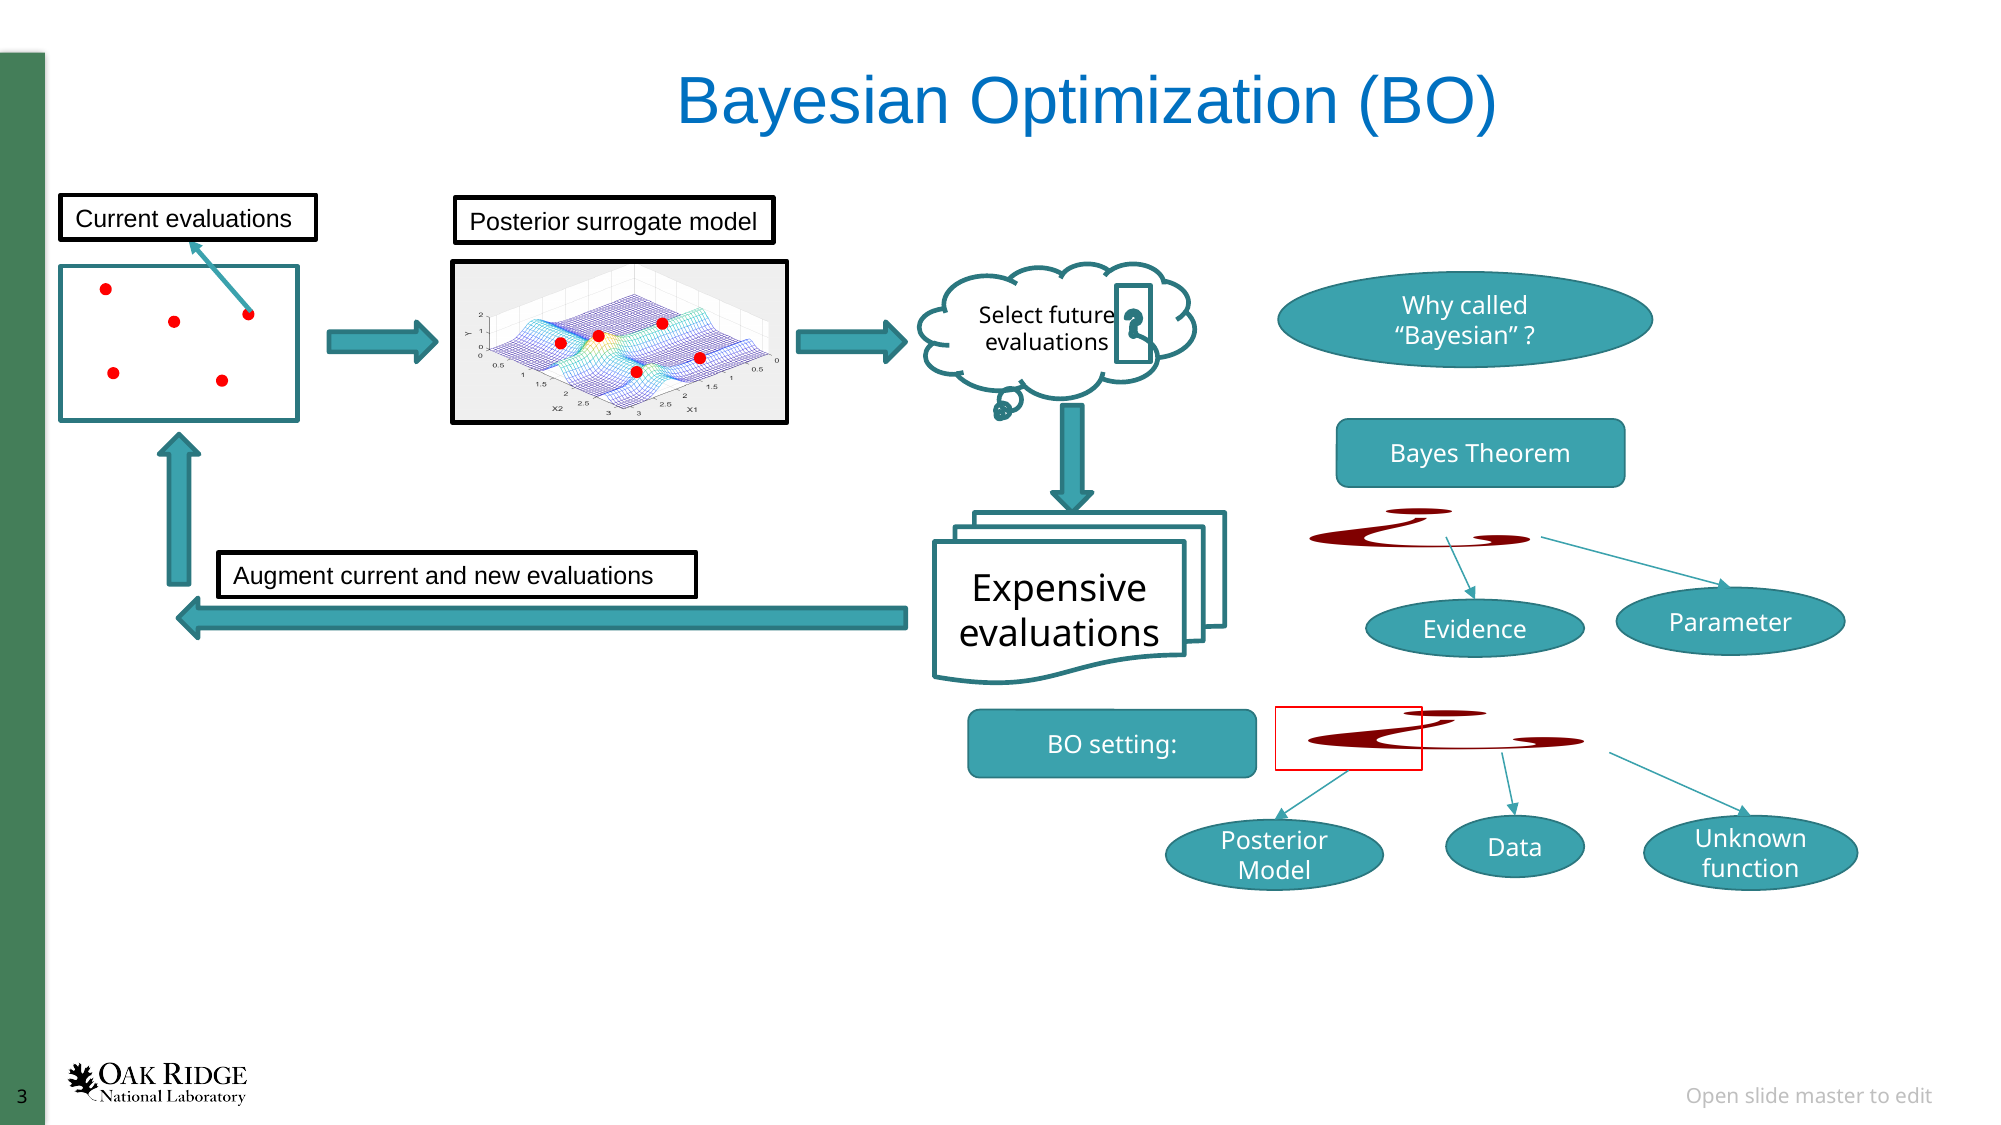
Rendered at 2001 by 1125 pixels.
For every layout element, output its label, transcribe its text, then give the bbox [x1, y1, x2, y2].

text_box Posterior Model [1164, 818, 1385, 891]
text_box Bayes Theorem [1335, 418, 1626, 488]
text_box Evidence [1365, 598, 1586, 658]
text_box [797, 320, 907, 363]
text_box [1501, 752, 1516, 816]
text_box [217, 376, 227, 386]
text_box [1445, 536, 1476, 600]
text_box [108, 368, 118, 378]
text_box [1540, 536, 1731, 588]
text_box [60, 265, 298, 421]
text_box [188, 240, 252, 312]
text_box [328, 320, 437, 363]
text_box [1274, 770, 1349, 820]
text_box Select future evaluations [918, 263, 1196, 420]
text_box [1609, 752, 1752, 816]
text_box Bayesian Optimization (BO) [662, 49, 1515, 145]
text_box Data [1445, 814, 1586, 879]
picture [454, 263, 785, 421]
text_box [101, 284, 111, 294]
text_box [169, 317, 179, 327]
text_box [1051, 404, 1094, 514]
picture [67, 1062, 247, 1106]
text_box [177, 597, 907, 639]
text_box [158, 433, 200, 586]
text_box Current evaluations [60, 194, 316, 240]
text_box BO setting: [967, 708, 1258, 779]
text_box Parameter [1615, 586, 1846, 656]
text_box [243, 311, 254, 319]
text_box Unknown function [1643, 814, 1859, 891]
text_box [1275, 706, 1423, 771]
text_box Expensive evaluations [933, 511, 1226, 684]
text_box Why called “Bayesian” ? [1277, 271, 1654, 369]
text_box Augment current and new evaluations [218, 552, 697, 598]
text_box [1115, 285, 1152, 363]
text_box Posterior surrogate model [454, 197, 774, 243]
